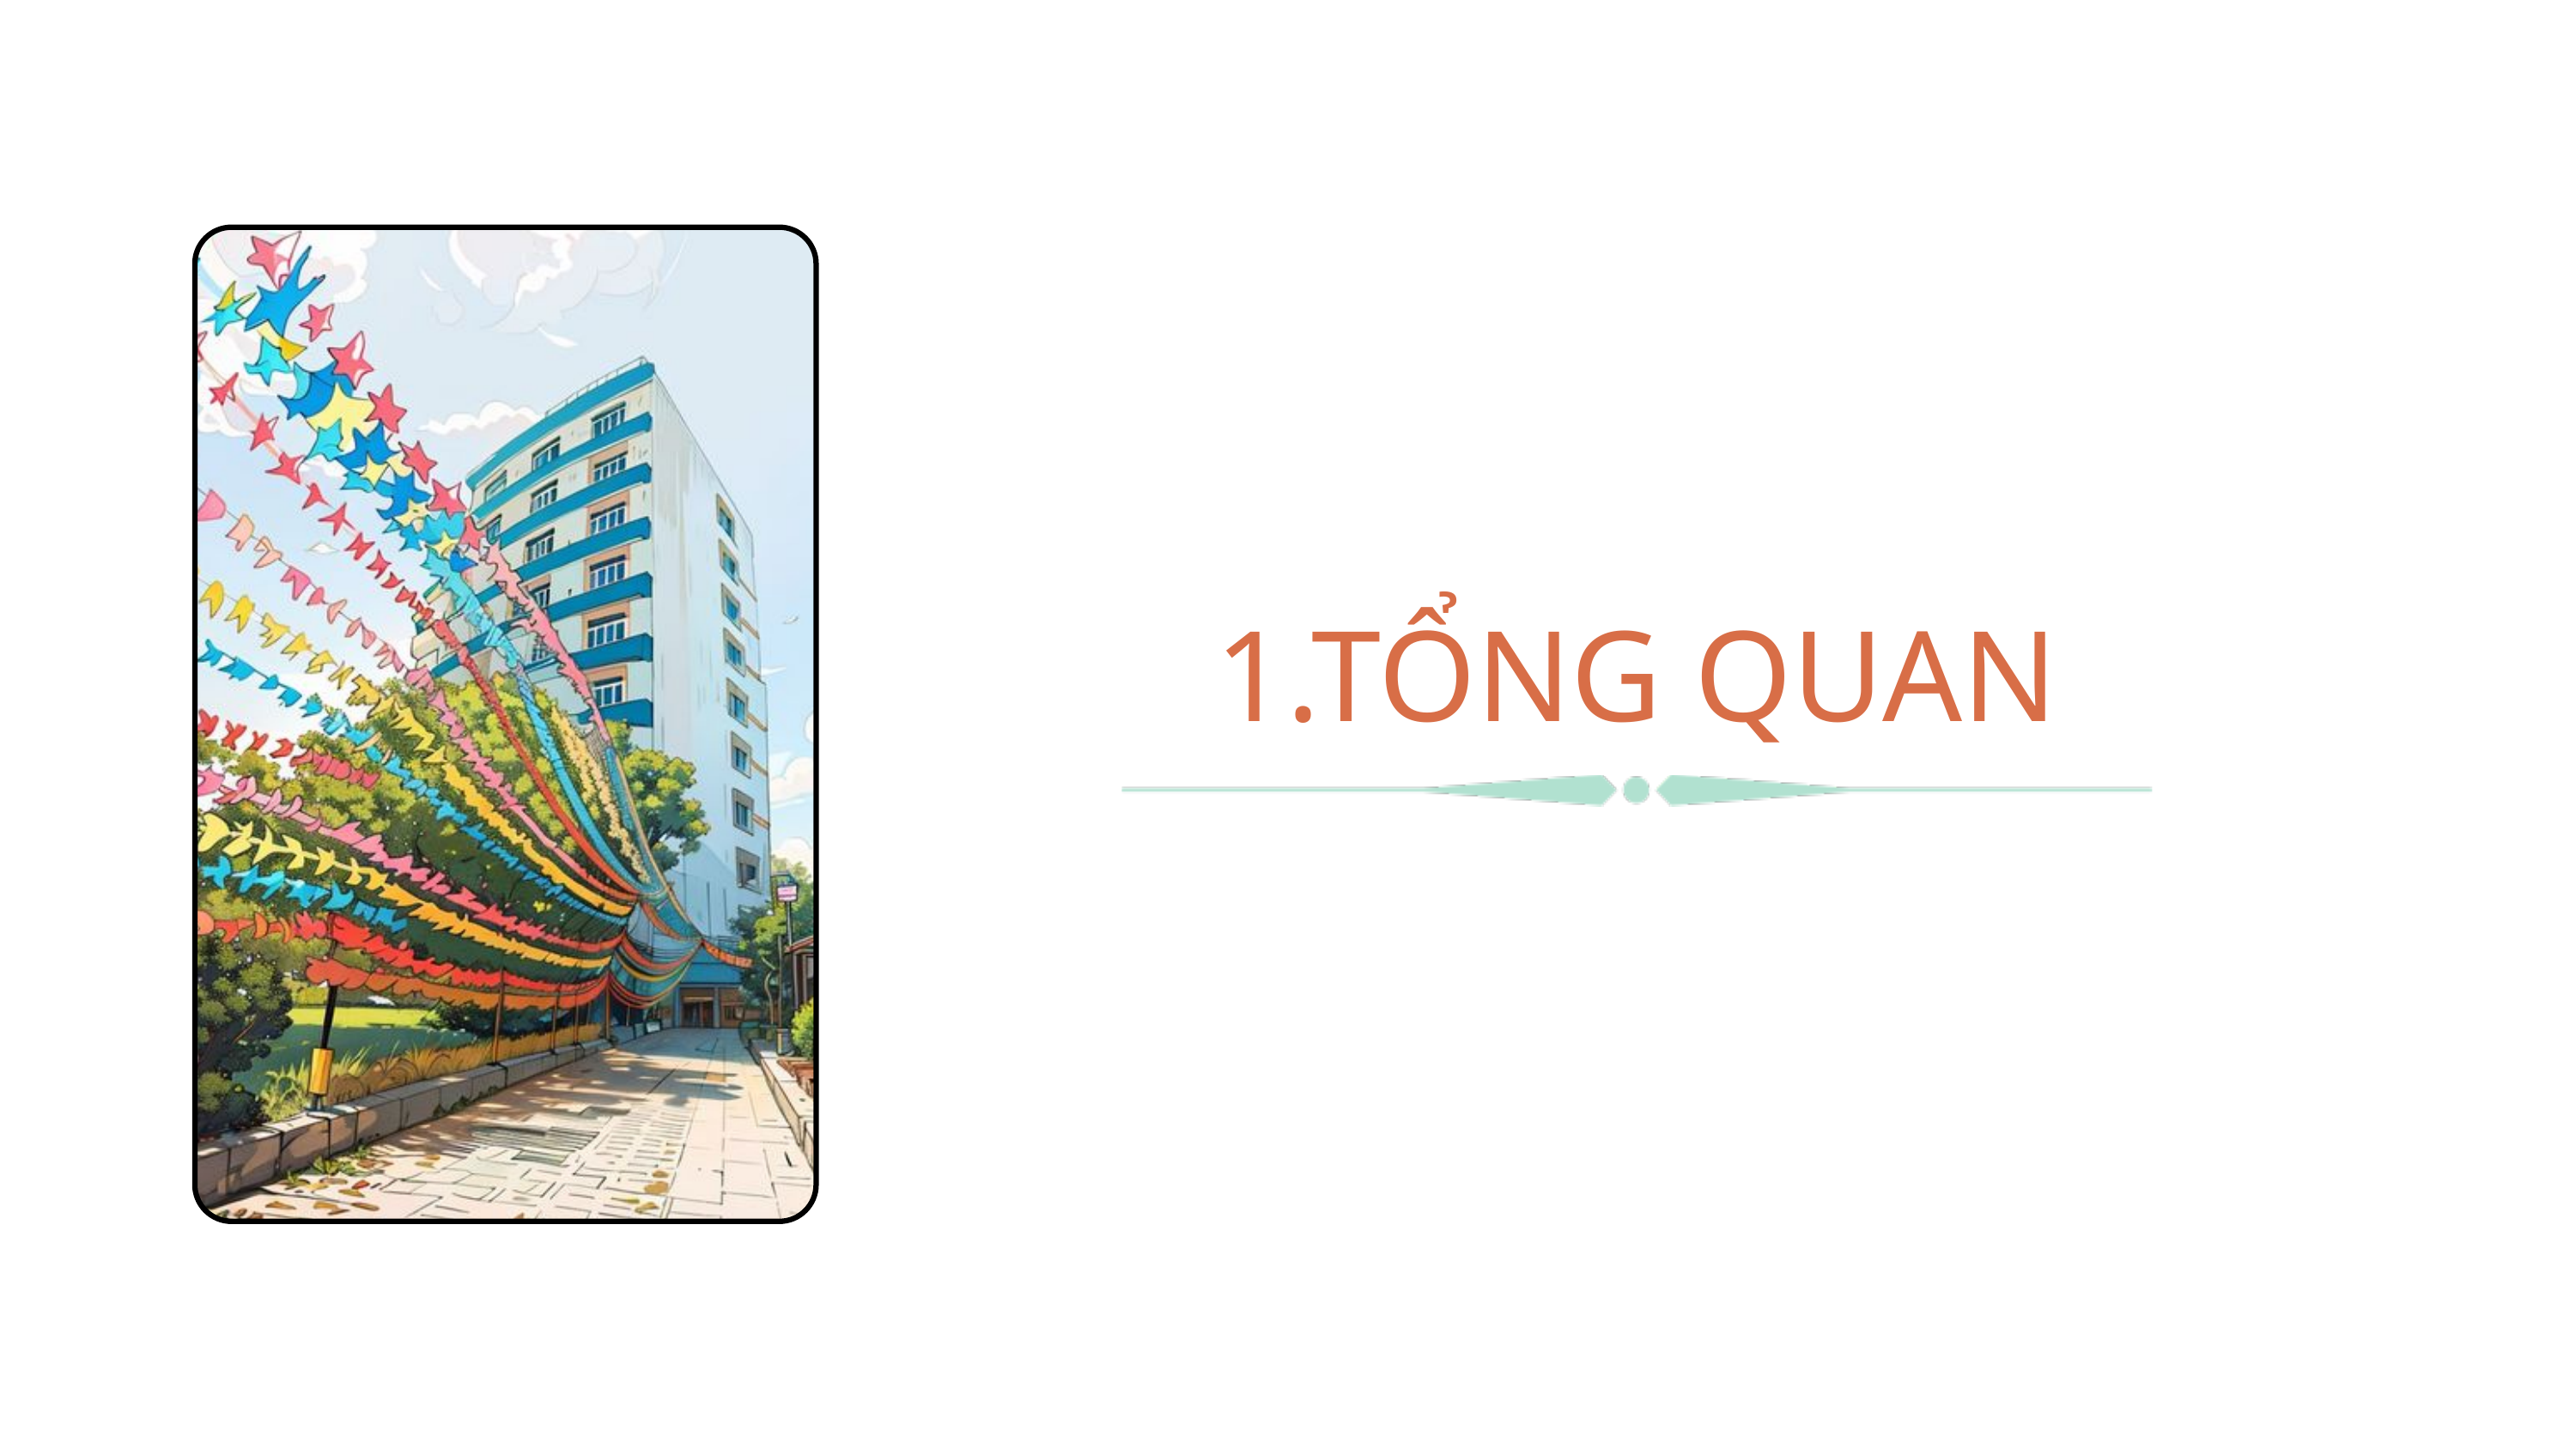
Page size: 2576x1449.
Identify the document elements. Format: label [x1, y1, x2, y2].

text_box [194, 227, 817, 1222]
text_box [821, 607, 2576, 842]
